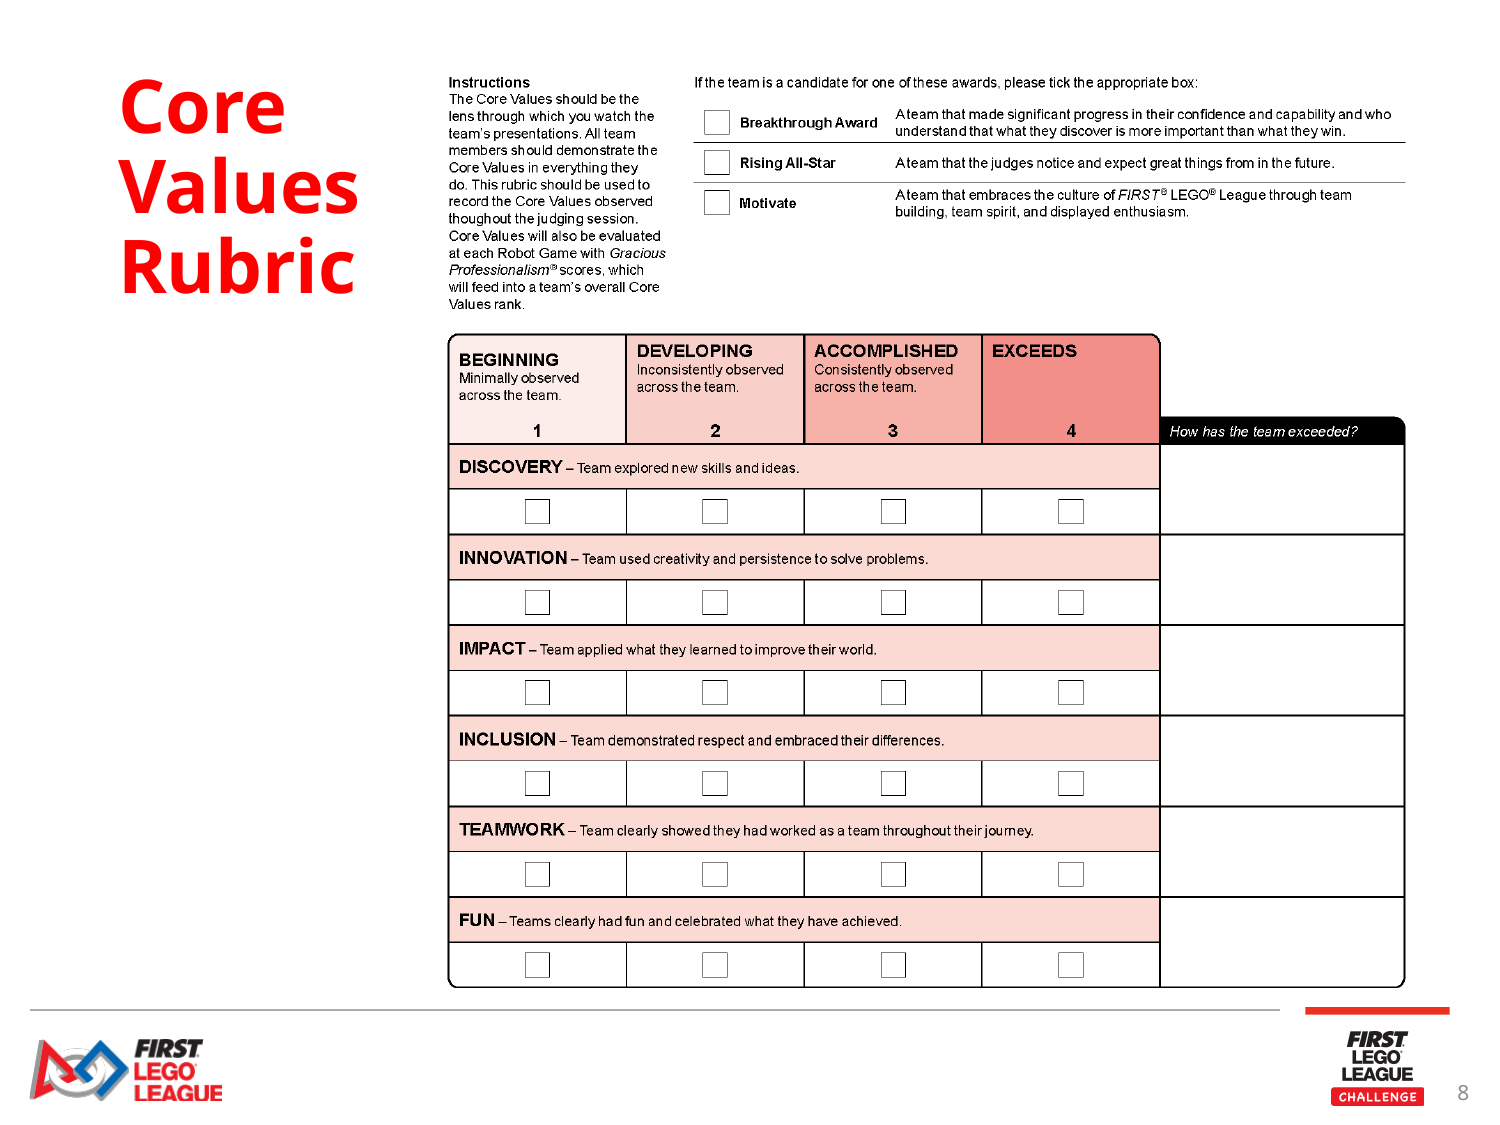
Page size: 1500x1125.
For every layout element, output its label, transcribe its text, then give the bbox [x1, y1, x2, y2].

picture [398, 59, 1455, 999]
title Core Values Rubric [103, 59, 398, 320]
slide_number 8 [1425, 1076, 1484, 1111]
